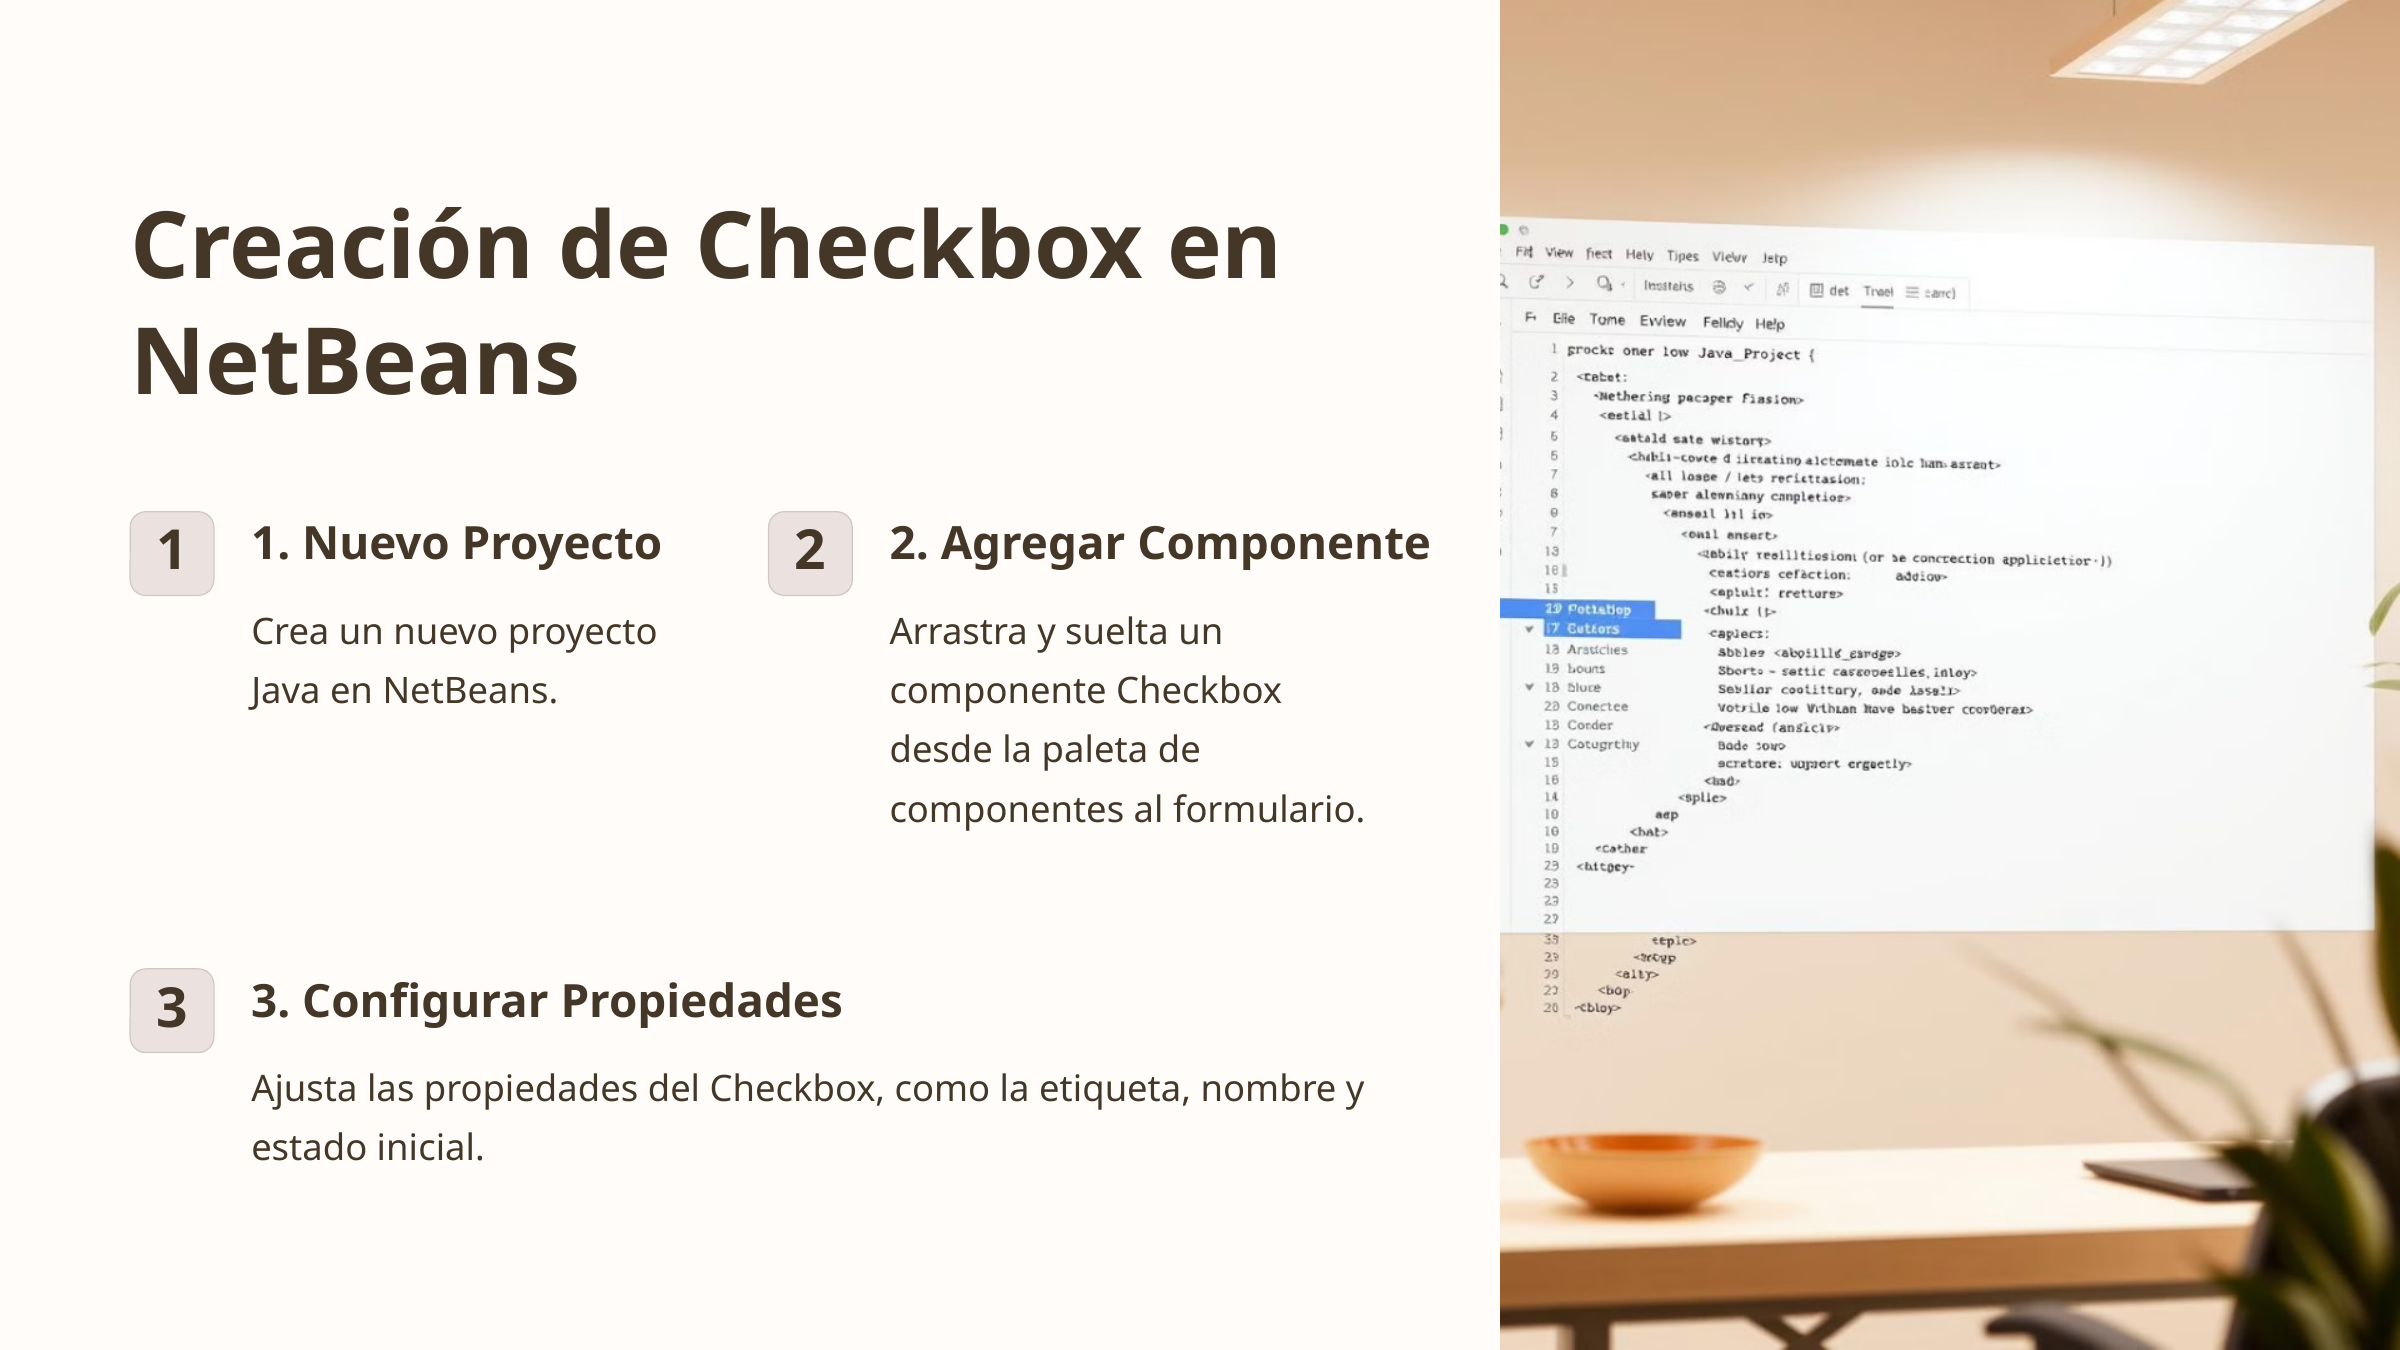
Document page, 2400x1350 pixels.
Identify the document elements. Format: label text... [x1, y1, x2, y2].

text_box 2 [796, 525, 825, 582]
text_box Arrastra y suelta un componente Checkbox desde la paleta de componentes al formulario. [889, 592, 1370, 890]
text_box 3 [158, 982, 186, 1039]
text_box Creación de Checkbox en NetBeans [130, 181, 1370, 414]
picture [1499, 0, 2400, 1350]
text_box [130, 511, 214, 596]
text_box 1. Nuevo Proyecto [251, 511, 717, 570]
text_box Crea un nuevo proyecto Java en NetBeans. [251, 592, 732, 712]
text_box Ajusta las propiedades del Checkbox, como la etiqueta, nombre y estado inicial. [251, 1049, 1370, 1169]
text_box 1 [161, 525, 183, 582]
text_box 2. Agregar Componente [889, 511, 1355, 570]
text_box [130, 968, 214, 1053]
text_box [768, 511, 853, 596]
text_box 3. Configurar Propiedades [251, 968, 763, 1027]
